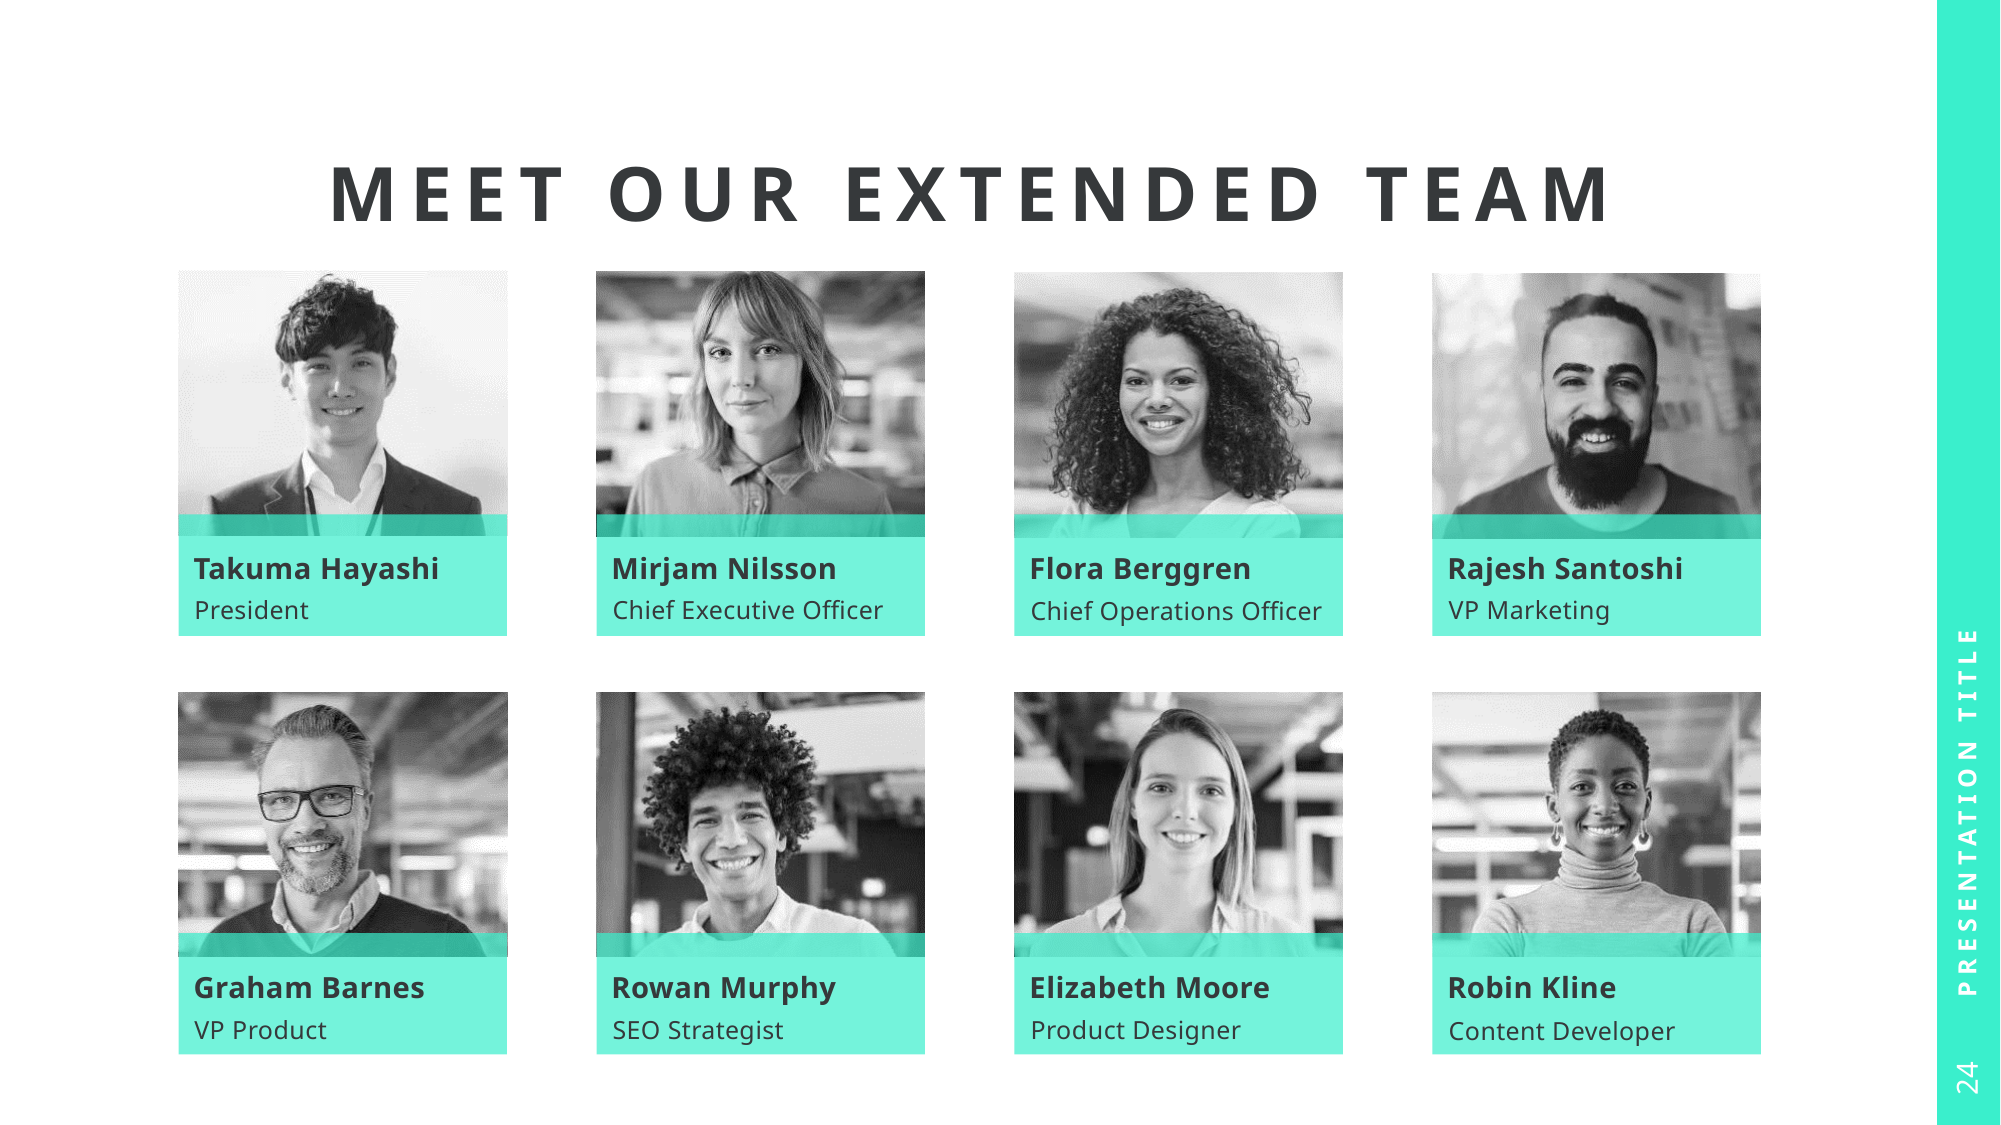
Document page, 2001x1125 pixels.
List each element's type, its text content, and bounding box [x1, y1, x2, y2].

list Rowan Murphy [596, 957, 925, 1055]
slide_number 24 [1937, 1032, 2000, 1125]
list Flora Berggren [1014, 538, 1343, 636]
picture [596, 271, 925, 537]
picture [1432, 692, 1761, 958]
list VP Marketing [1448, 589, 1750, 625]
footer Presentation Title [1937, 0, 2000, 1032]
picture [178, 692, 508, 957]
list Product Designer [1030, 1008, 1332, 1045]
list VP Product [194, 1008, 496, 1045]
title MEET OUR EXTENDED TEAM [139, 143, 1800, 251]
list Elizabeth Moore [1014, 957, 1343, 1055]
list Rajesh Santoshi [1432, 539, 1761, 636]
picture [1014, 692, 1343, 957]
list Chief Operations Officer [1030, 589, 1332, 626]
picture [178, 270, 508, 536]
list Content Developer [1448, 1009, 1750, 1045]
picture [1014, 272, 1343, 538]
list President [194, 588, 496, 625]
list Chief Executive Officer [612, 588, 914, 625]
list Takuma Hayashi [178, 536, 507, 636]
list SEO Strategist [612, 1009, 914, 1045]
list Graham Barnes [178, 957, 507, 1055]
list Robin Kline [1432, 958, 1761, 1055]
list Mirjam Nilsson [596, 537, 925, 636]
picture [596, 691, 925, 957]
picture [1432, 273, 1761, 539]
